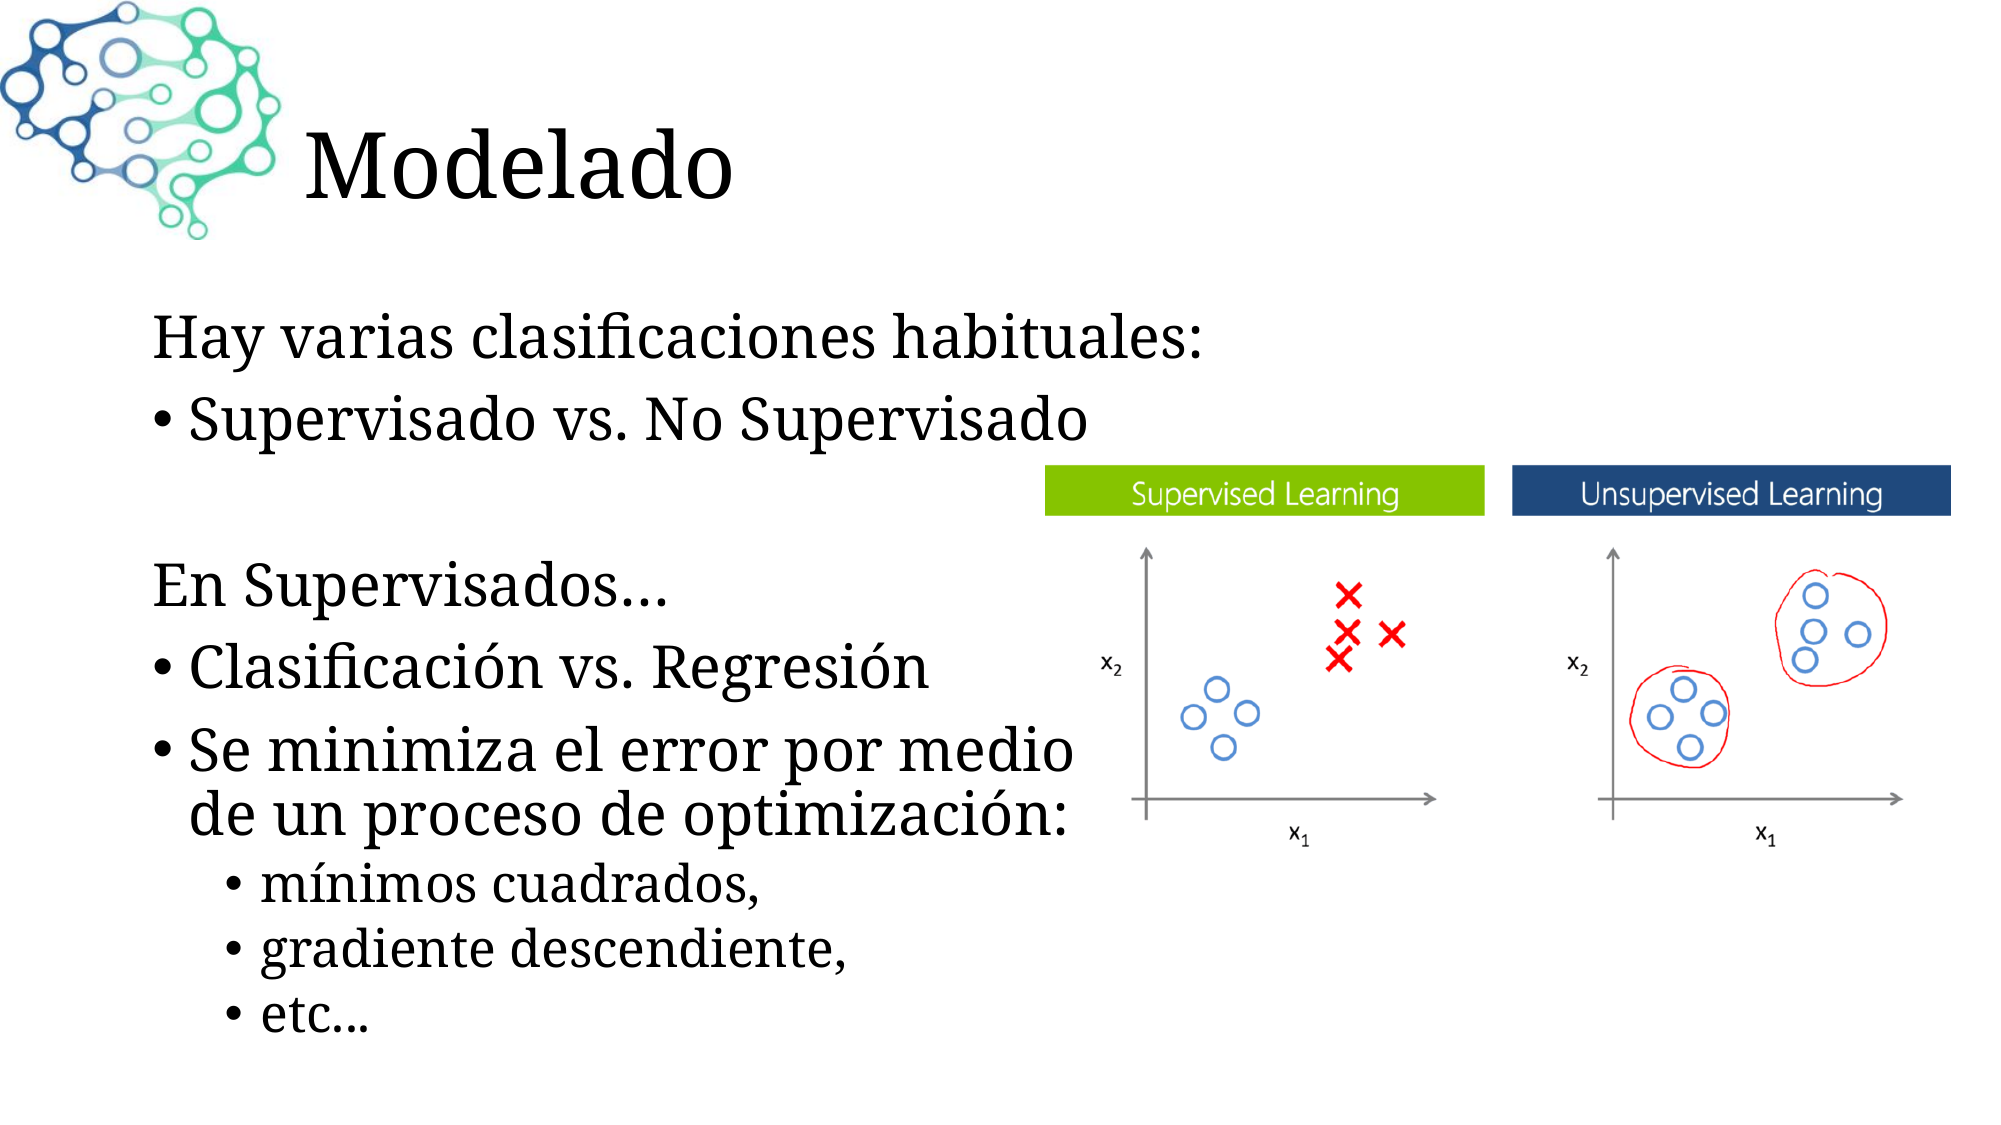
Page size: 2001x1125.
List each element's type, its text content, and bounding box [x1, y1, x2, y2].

title Modelado [288, 59, 1863, 278]
picture [0, 0, 289, 240]
picture [1045, 463, 1951, 863]
list Hay varias clasificaciones habituales: Supervisado vs. No Supervisado En Supervisados… Clasificación vs. Regresión Se minimiza el error por medio de un proceso de optimización: mínimos cuadrados, gradiente descendiente, etc... [137, 299, 1899, 1053]
